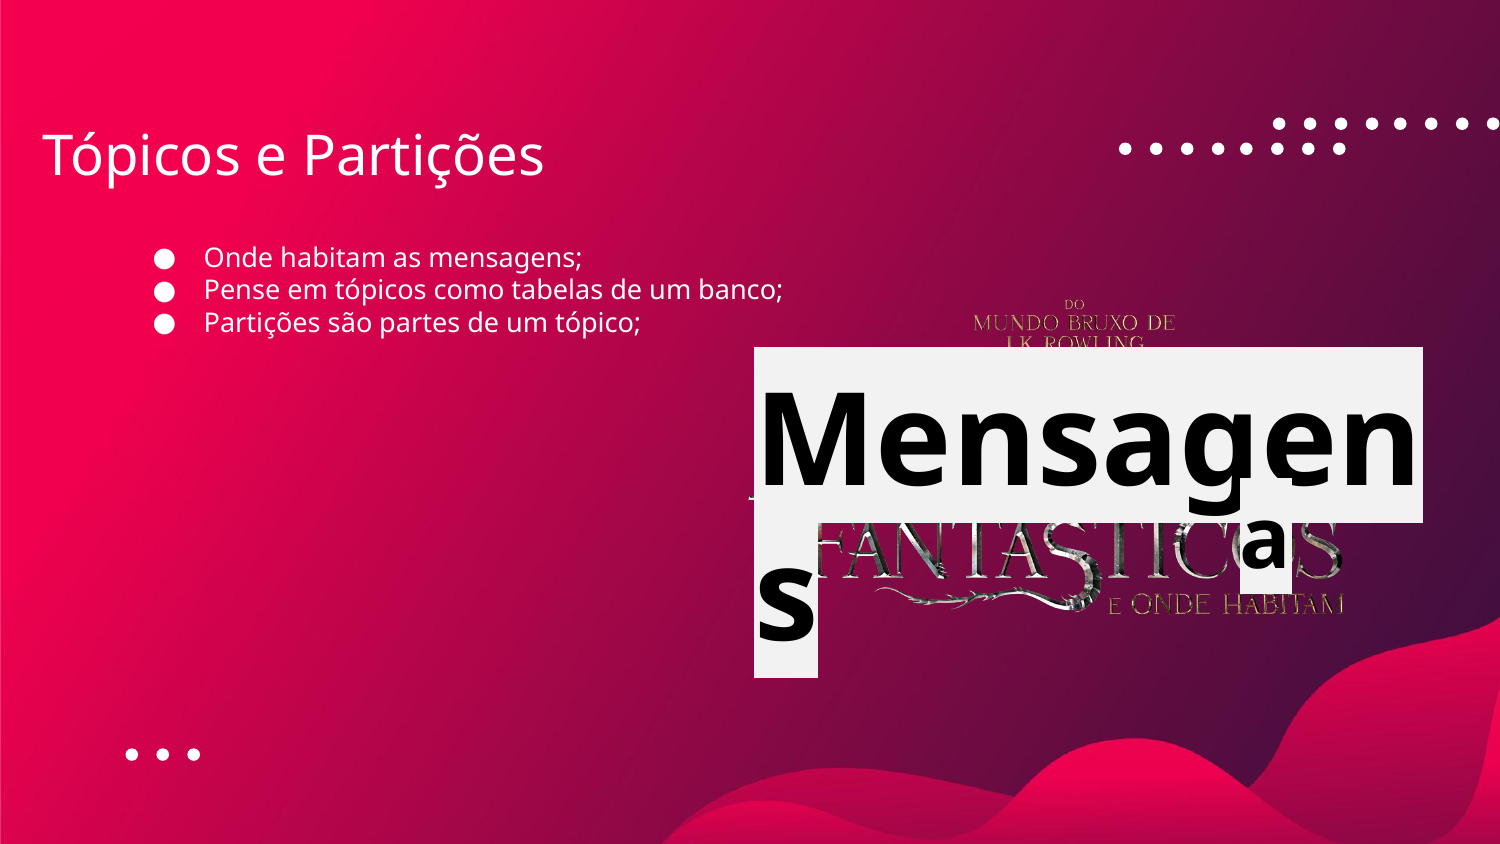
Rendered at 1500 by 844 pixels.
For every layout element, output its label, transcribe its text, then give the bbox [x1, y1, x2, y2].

list Onde habitam as mensagens; Pense em tópicos como tabelas de um banco; Partições são partes de um tópico; [113, 225, 1340, 725]
text_box [1272, 117, 1286, 130]
title Tópicos e Partições [27, 117, 1240, 222]
text_box [1424, 117, 1438, 130]
text_box [1149, 142, 1163, 156]
text_box [1393, 117, 1407, 130]
text_box [1240, 142, 1253, 156]
text_box [1486, 117, 1500, 130]
text_box [1365, 117, 1379, 130]
text_box [1334, 117, 1348, 130]
picture [0, 0, 1500, 844]
text_box [1455, 117, 1469, 130]
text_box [125, 748, 201, 762]
text_box [1180, 142, 1194, 156]
text_box [1118, 142, 1132, 156]
text_box [1301, 142, 1315, 156]
text_box Mensagens [739, 647, 1456, 682]
text_box [1211, 142, 1225, 156]
text_box [1303, 117, 1317, 130]
text_box [1271, 142, 1284, 156]
text_box [1332, 142, 1346, 156]
